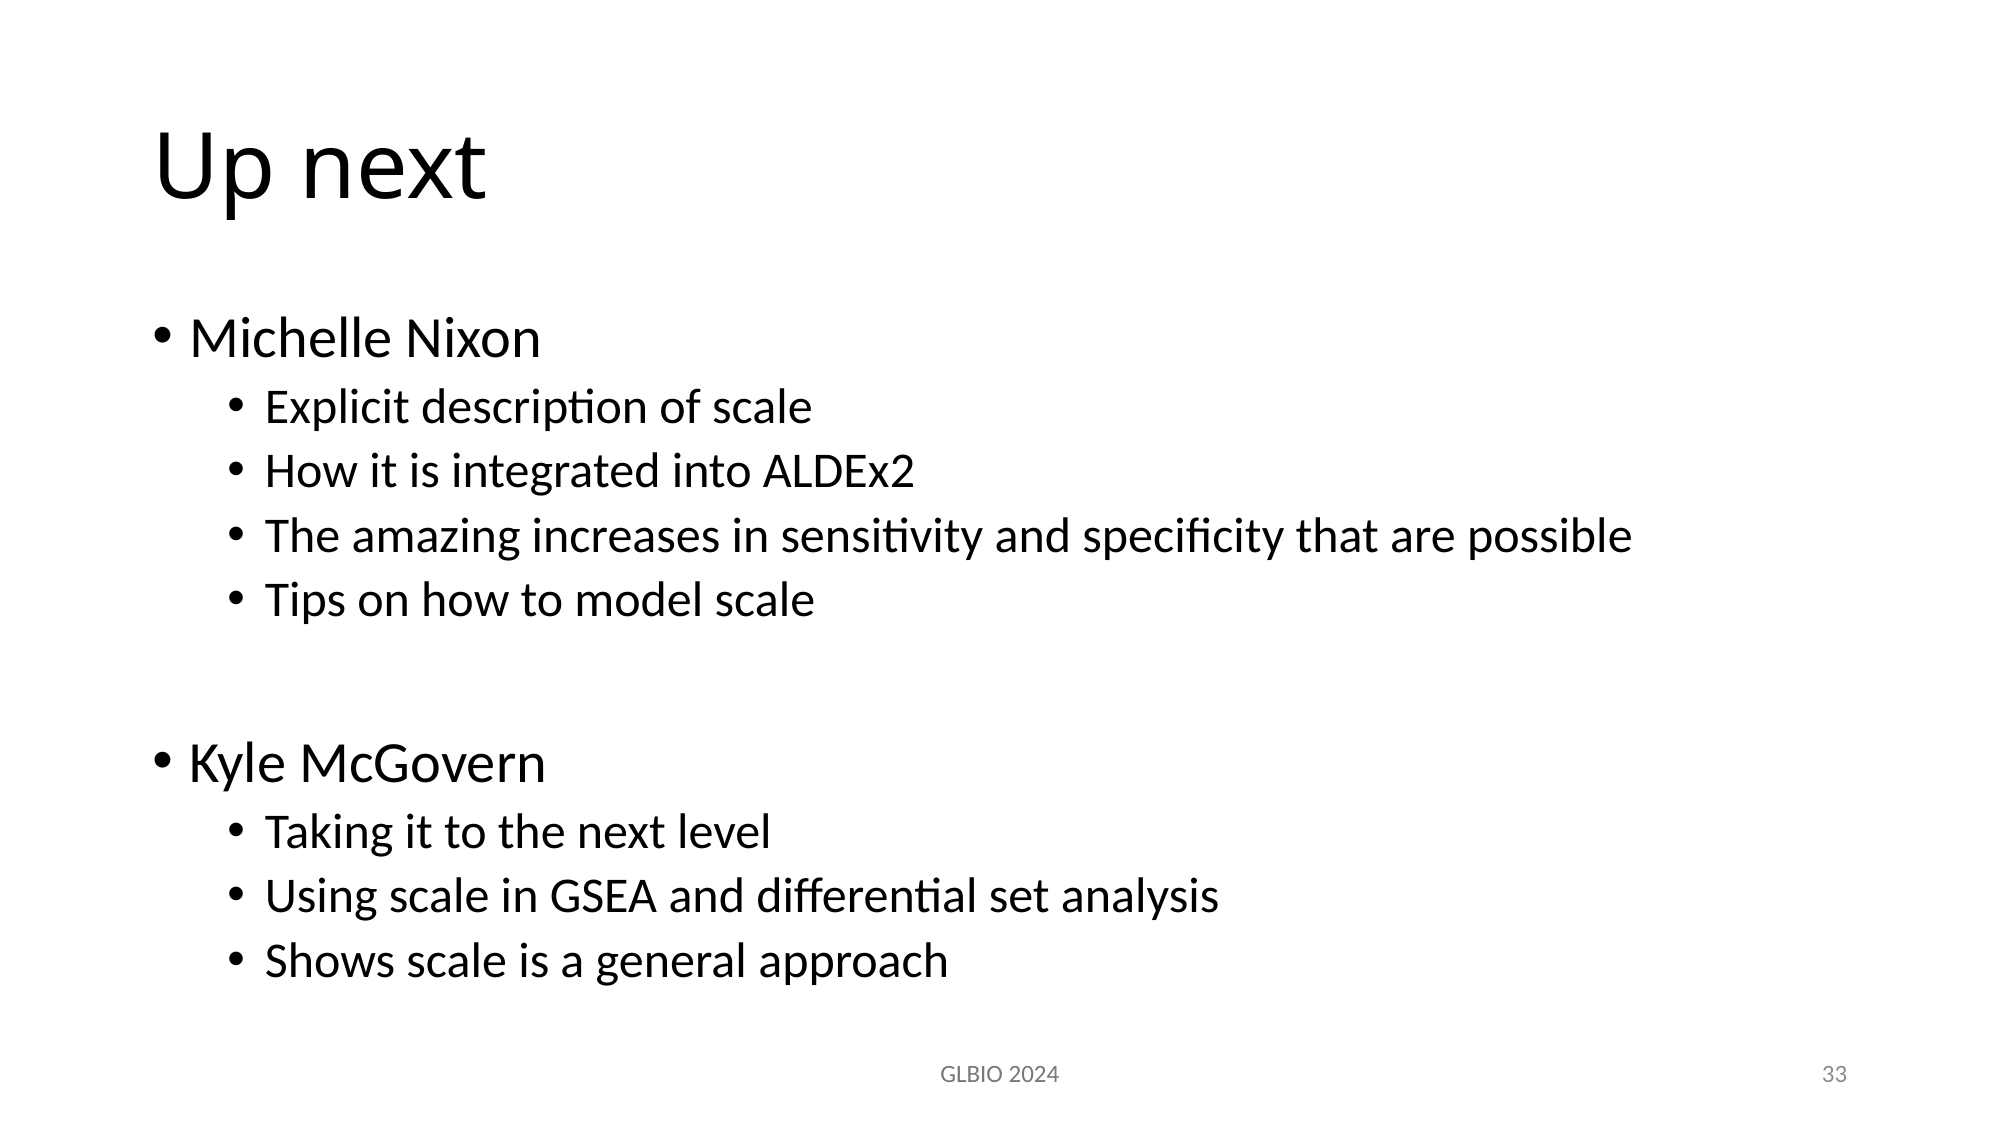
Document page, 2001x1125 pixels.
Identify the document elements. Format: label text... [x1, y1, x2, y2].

footer GLBIO 2024 [662, 1042, 1338, 1103]
title Up next [137, 59, 1863, 278]
list Michelle Nixon Explicit description of scale How it is integrated into ALDEx2 The amazing increases in sensitivity and specificity that are possible Tips on how to model scale Kyle McGovern Taking it to the next level Using scale in GSEA and differential set analysis Shows scale is a general approach [137, 299, 1863, 1014]
slide_number 33 [1412, 1042, 1863, 1103]
